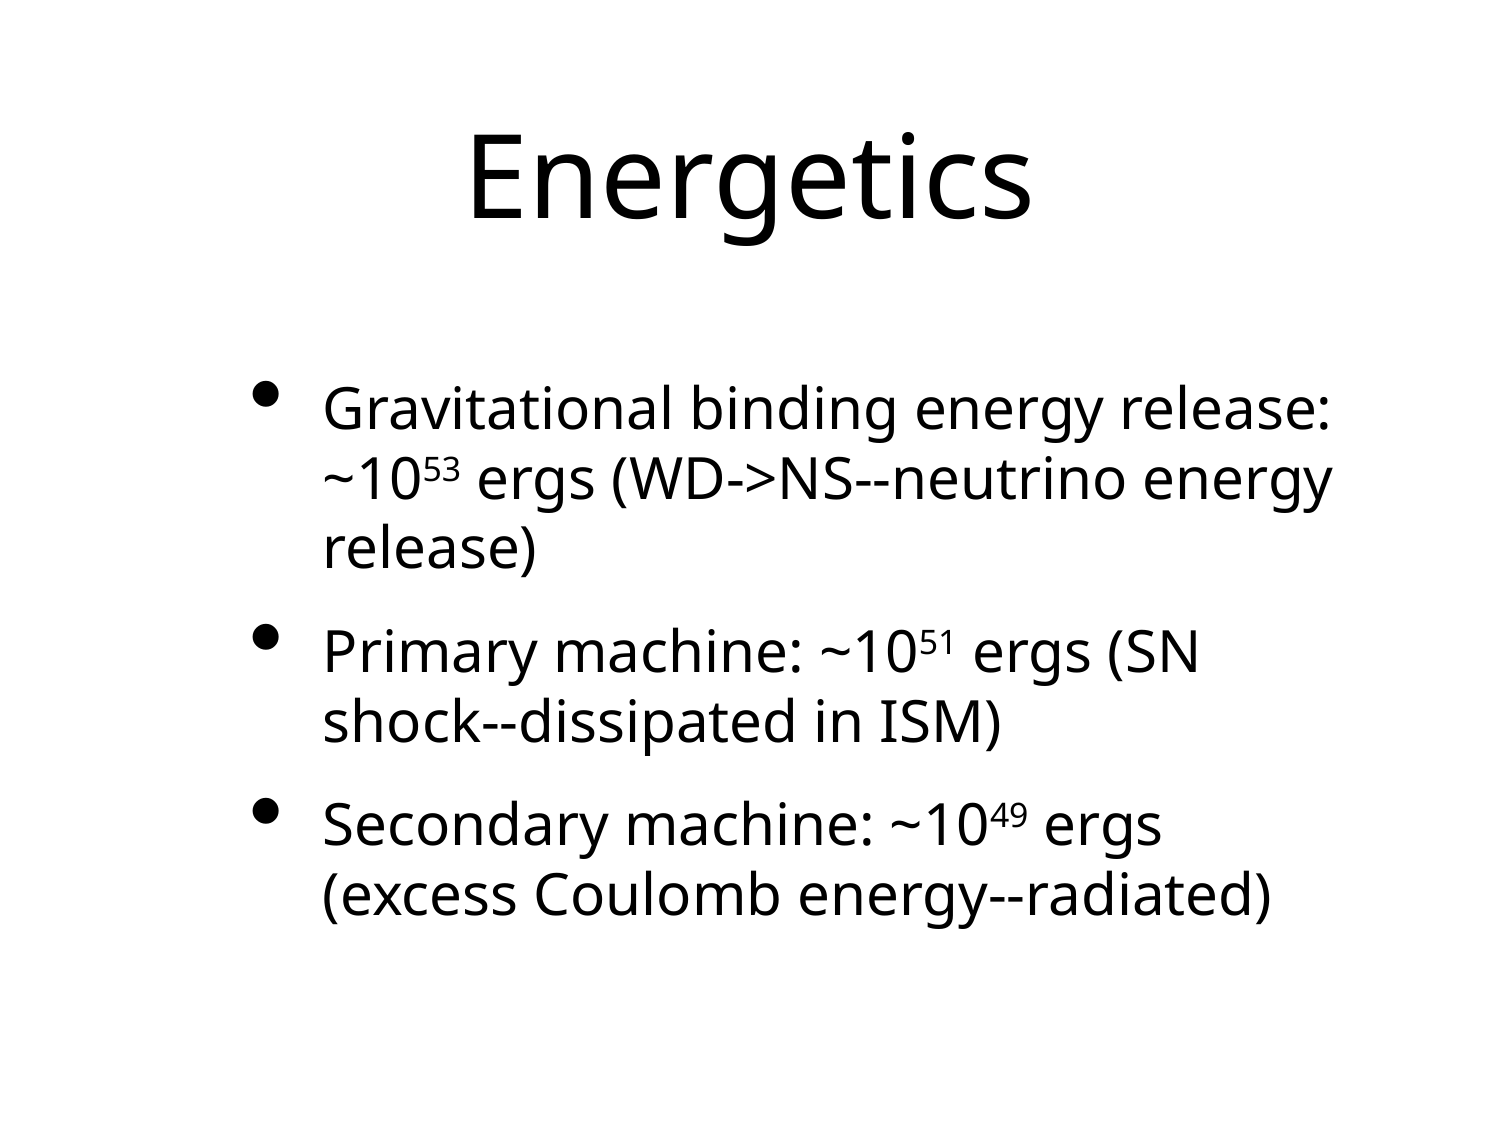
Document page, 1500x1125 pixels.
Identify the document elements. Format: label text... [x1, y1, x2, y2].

list Gravitational binding energy release: ~1053 ergs (WD->NS--neutrino energy release) Primary machine: ~1051 ergs (SN shock--dissipated in ISM) Secondary machine: ~1049 ergs (excess Coulomb energy--radiated) [145, 318, 1355, 980]
title Energetics [145, 30, 1355, 313]
